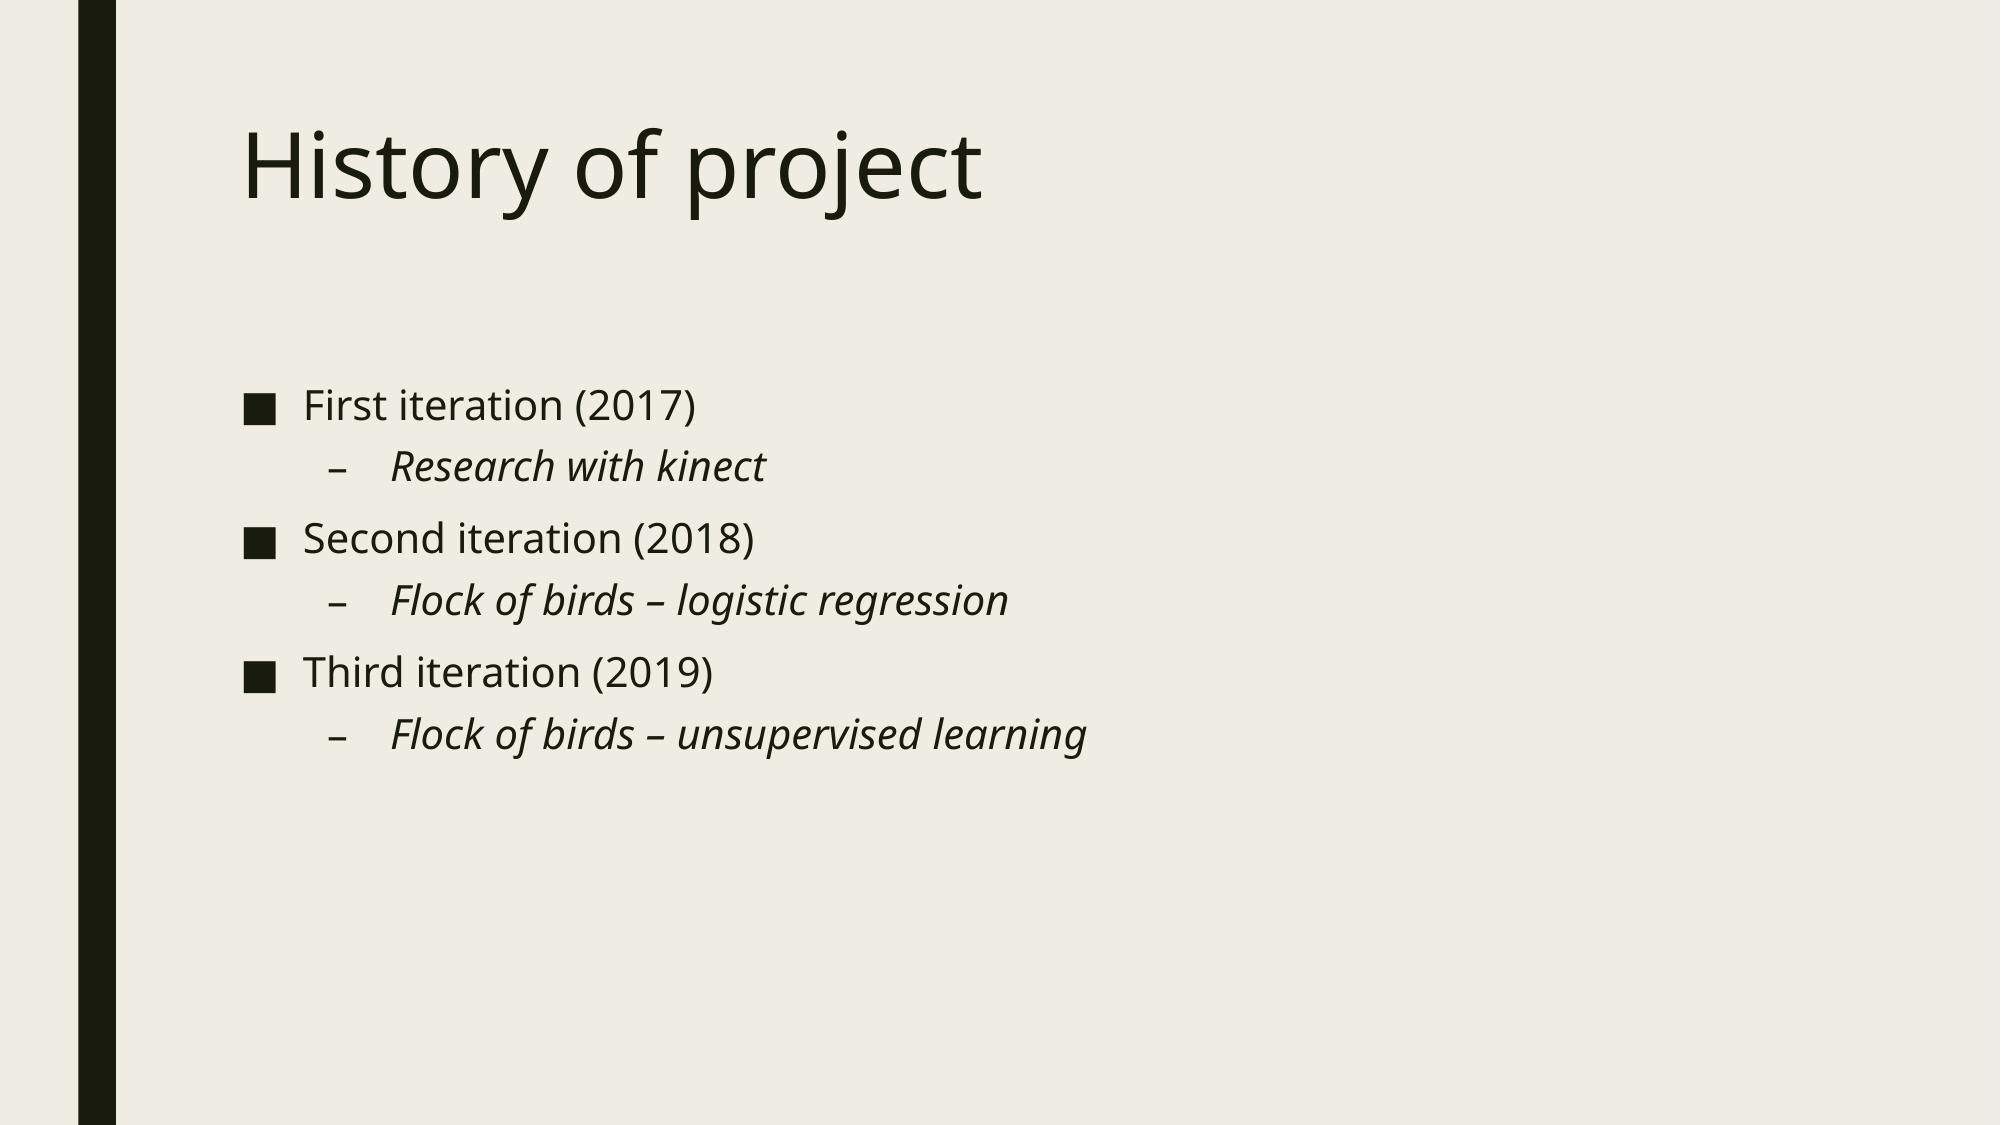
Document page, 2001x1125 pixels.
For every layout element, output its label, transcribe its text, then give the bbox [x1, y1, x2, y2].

list First iteration (2017) Research with kinect Second iteration (2018) Flock of birds – logistic regression Third iteration (2019) Flock of birds – unsupervised learning [225, 375, 1800, 963]
title History of project [225, 112, 1800, 357]
